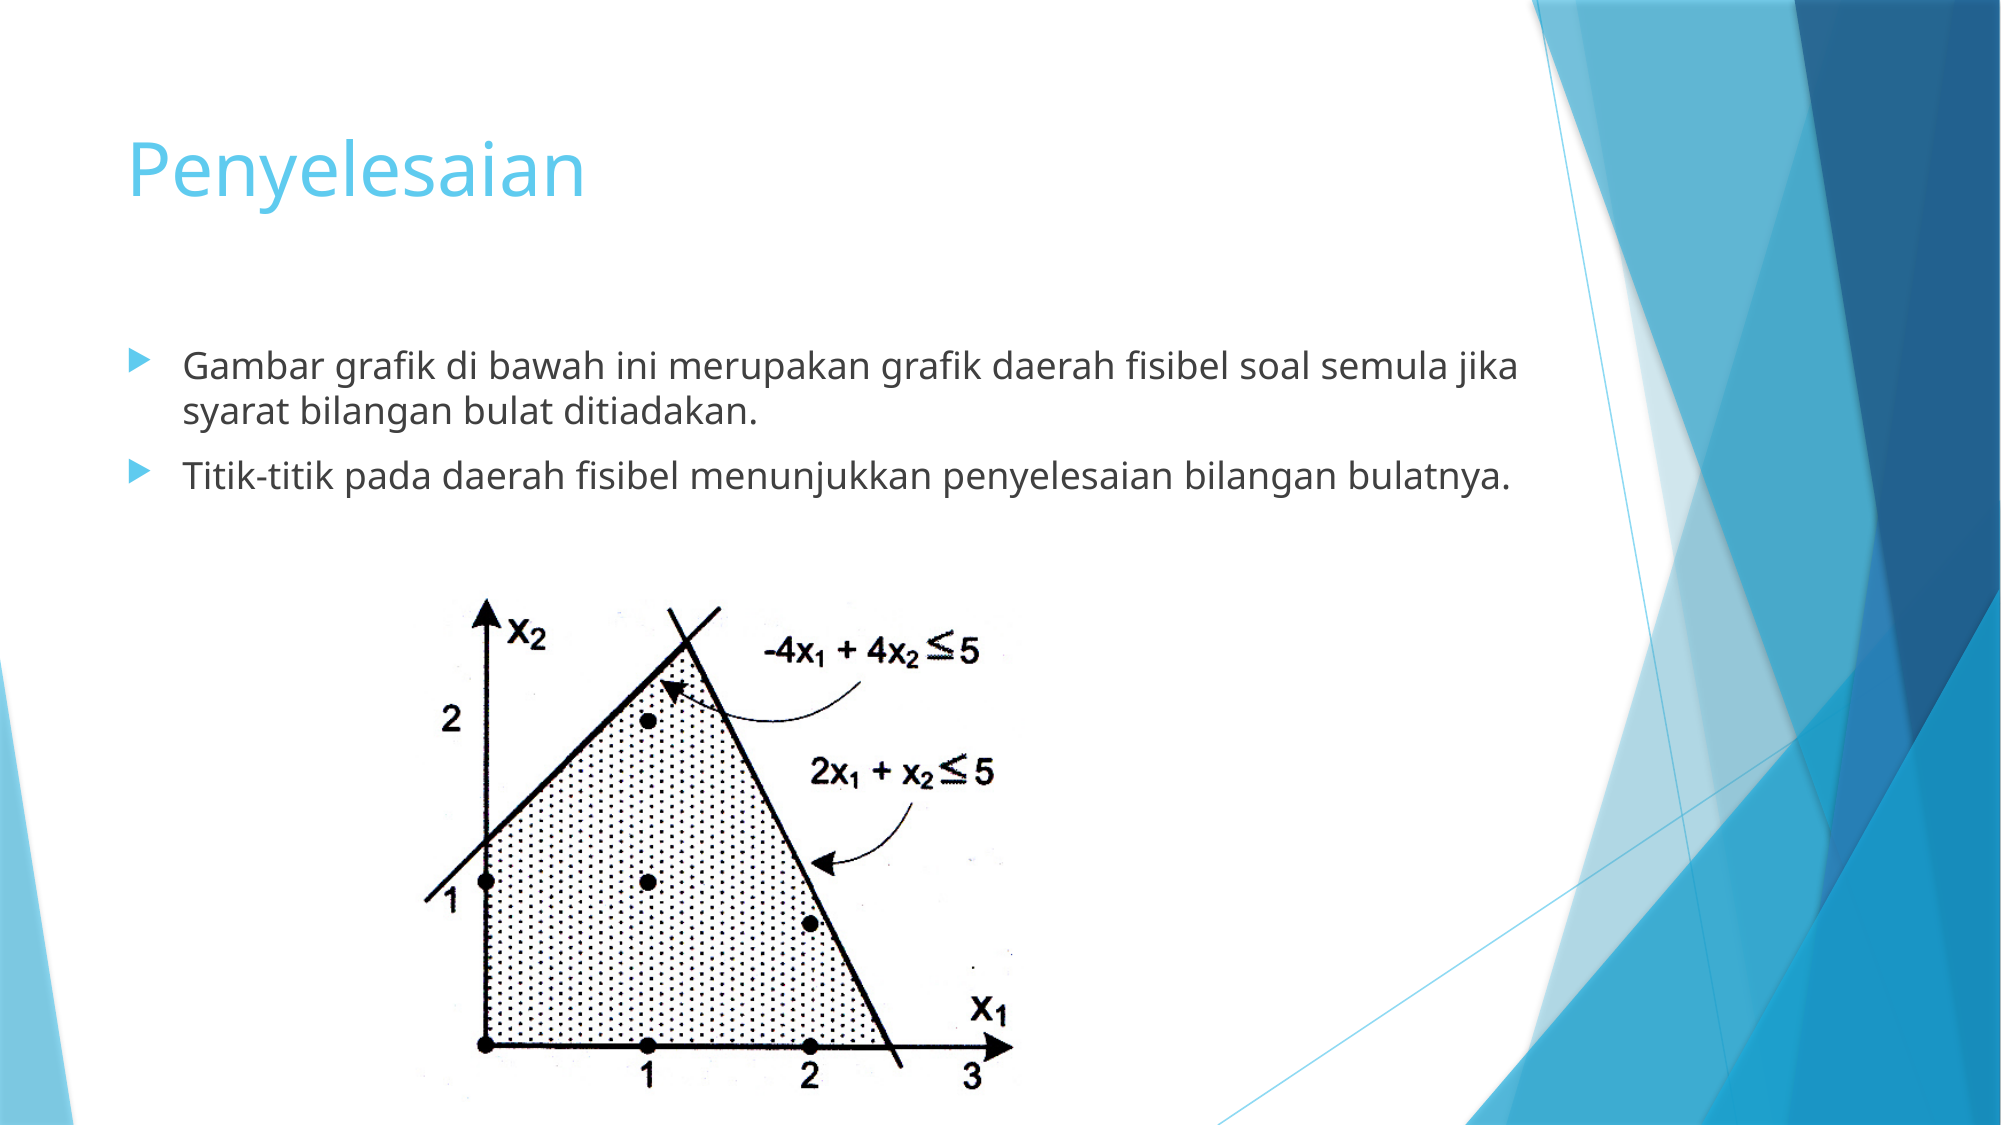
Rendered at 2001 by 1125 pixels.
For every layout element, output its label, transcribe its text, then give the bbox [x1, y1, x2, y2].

picture [409, 586, 1026, 1103]
title Penyelesaian [111, 113, 1522, 331]
list Gambar grafik di bawah ini merupakan grafik daerah fisibel soal semula jika syarat bilangan bulat ditiadakan. Titik-titik pada daerah fisibel menunjukkan penyelesaian bilangan bulatnya. [111, 334, 1603, 938]
